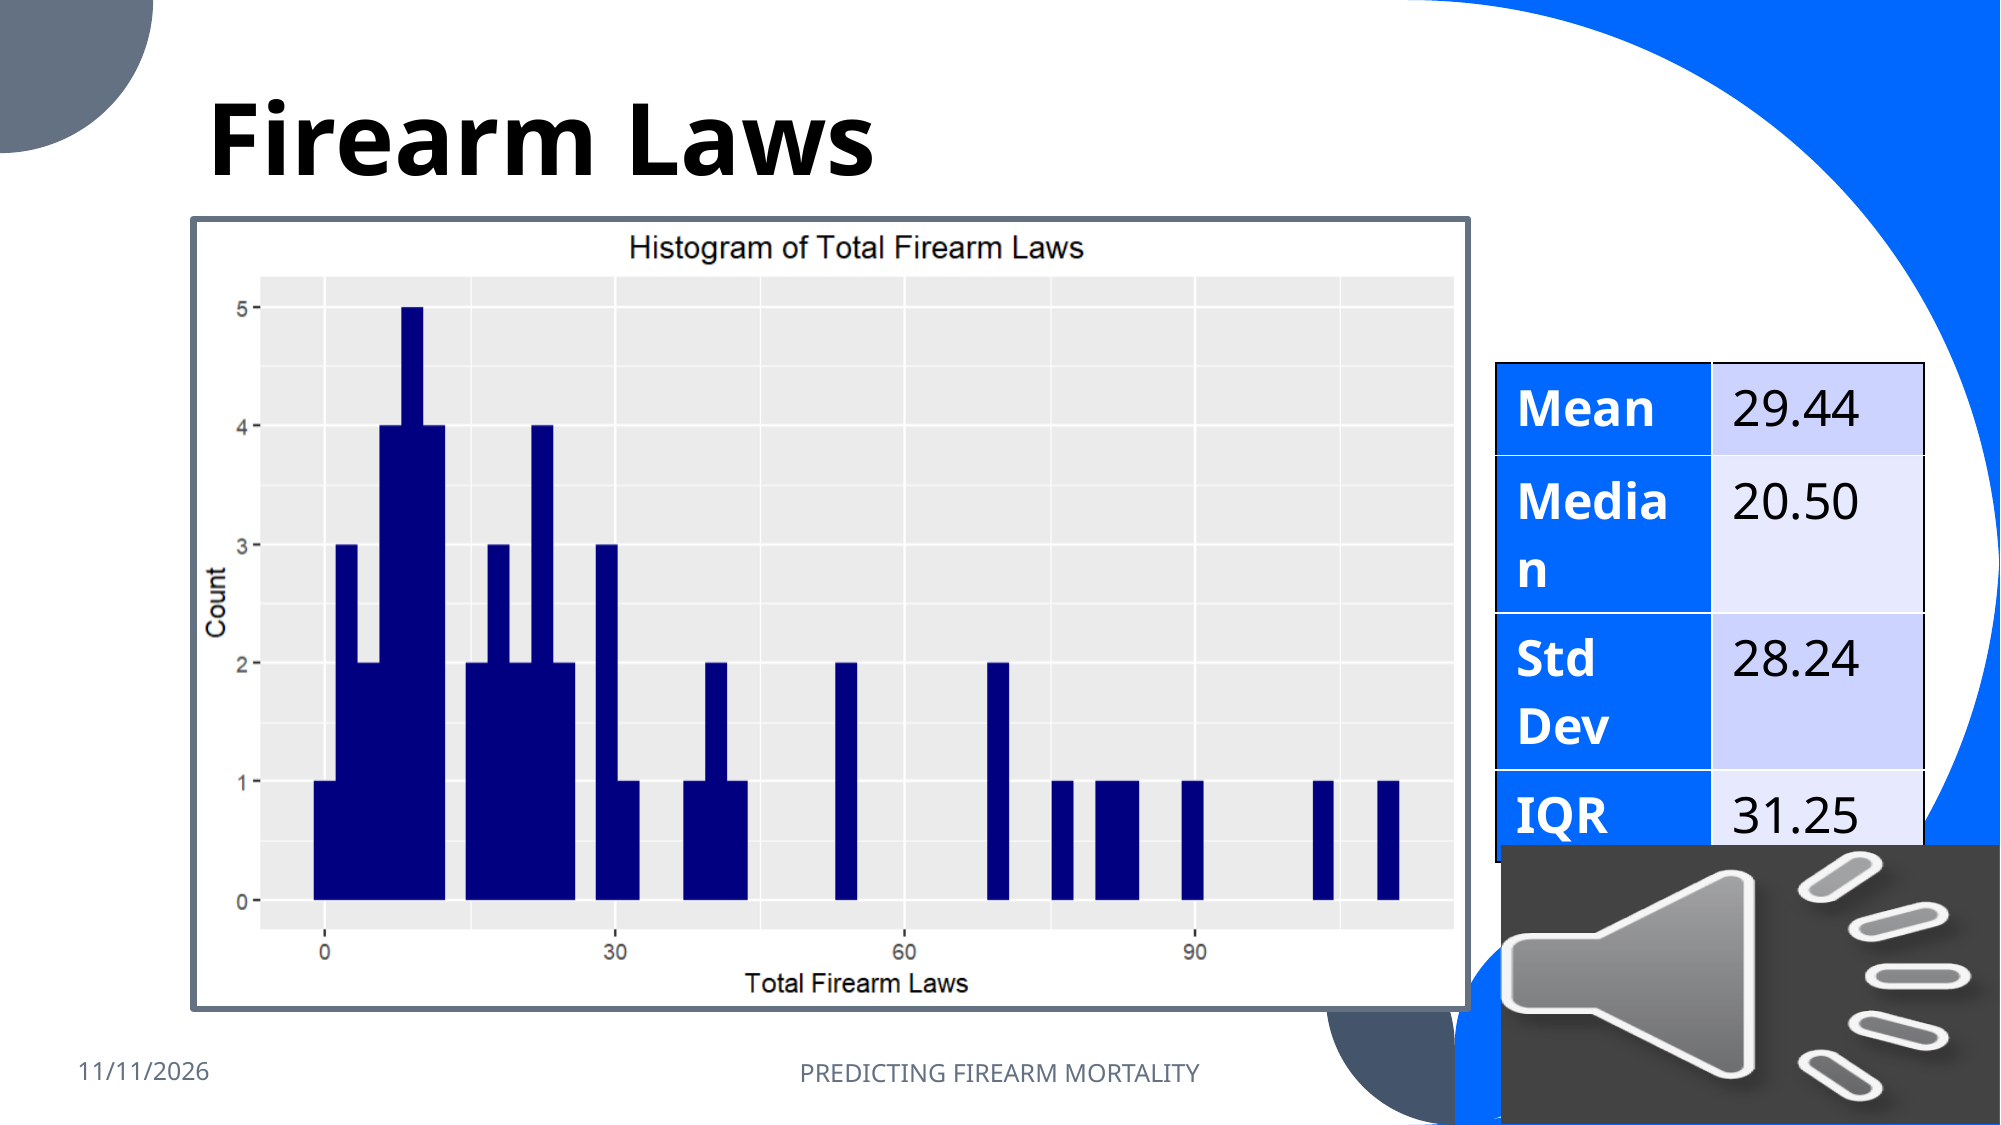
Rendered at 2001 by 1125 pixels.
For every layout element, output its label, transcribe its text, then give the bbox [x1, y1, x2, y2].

footer PREDICTING FIREARM MORTALITY [662, 1042, 1338, 1103]
title Firearm Laws [191, 62, 1796, 205]
table_header 29.44 [1713, 364, 1923, 455]
table_cell Median [1497, 456, 1711, 612]
table_header Mean [1497, 364, 1711, 455]
table_cell 28.24 [1713, 614, 1923, 769]
table_cell IQR [1497, 771, 1711, 861]
picture [1499, 843, 2000, 1125]
table_cell 20.50 [1713, 456, 1923, 612]
table_cell 31.25 [1713, 771, 1923, 843]
picture [196, 222, 1465, 1006]
table_cell Std Dev [1497, 614, 1711, 769]
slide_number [62, 1042, 513, 1103]
